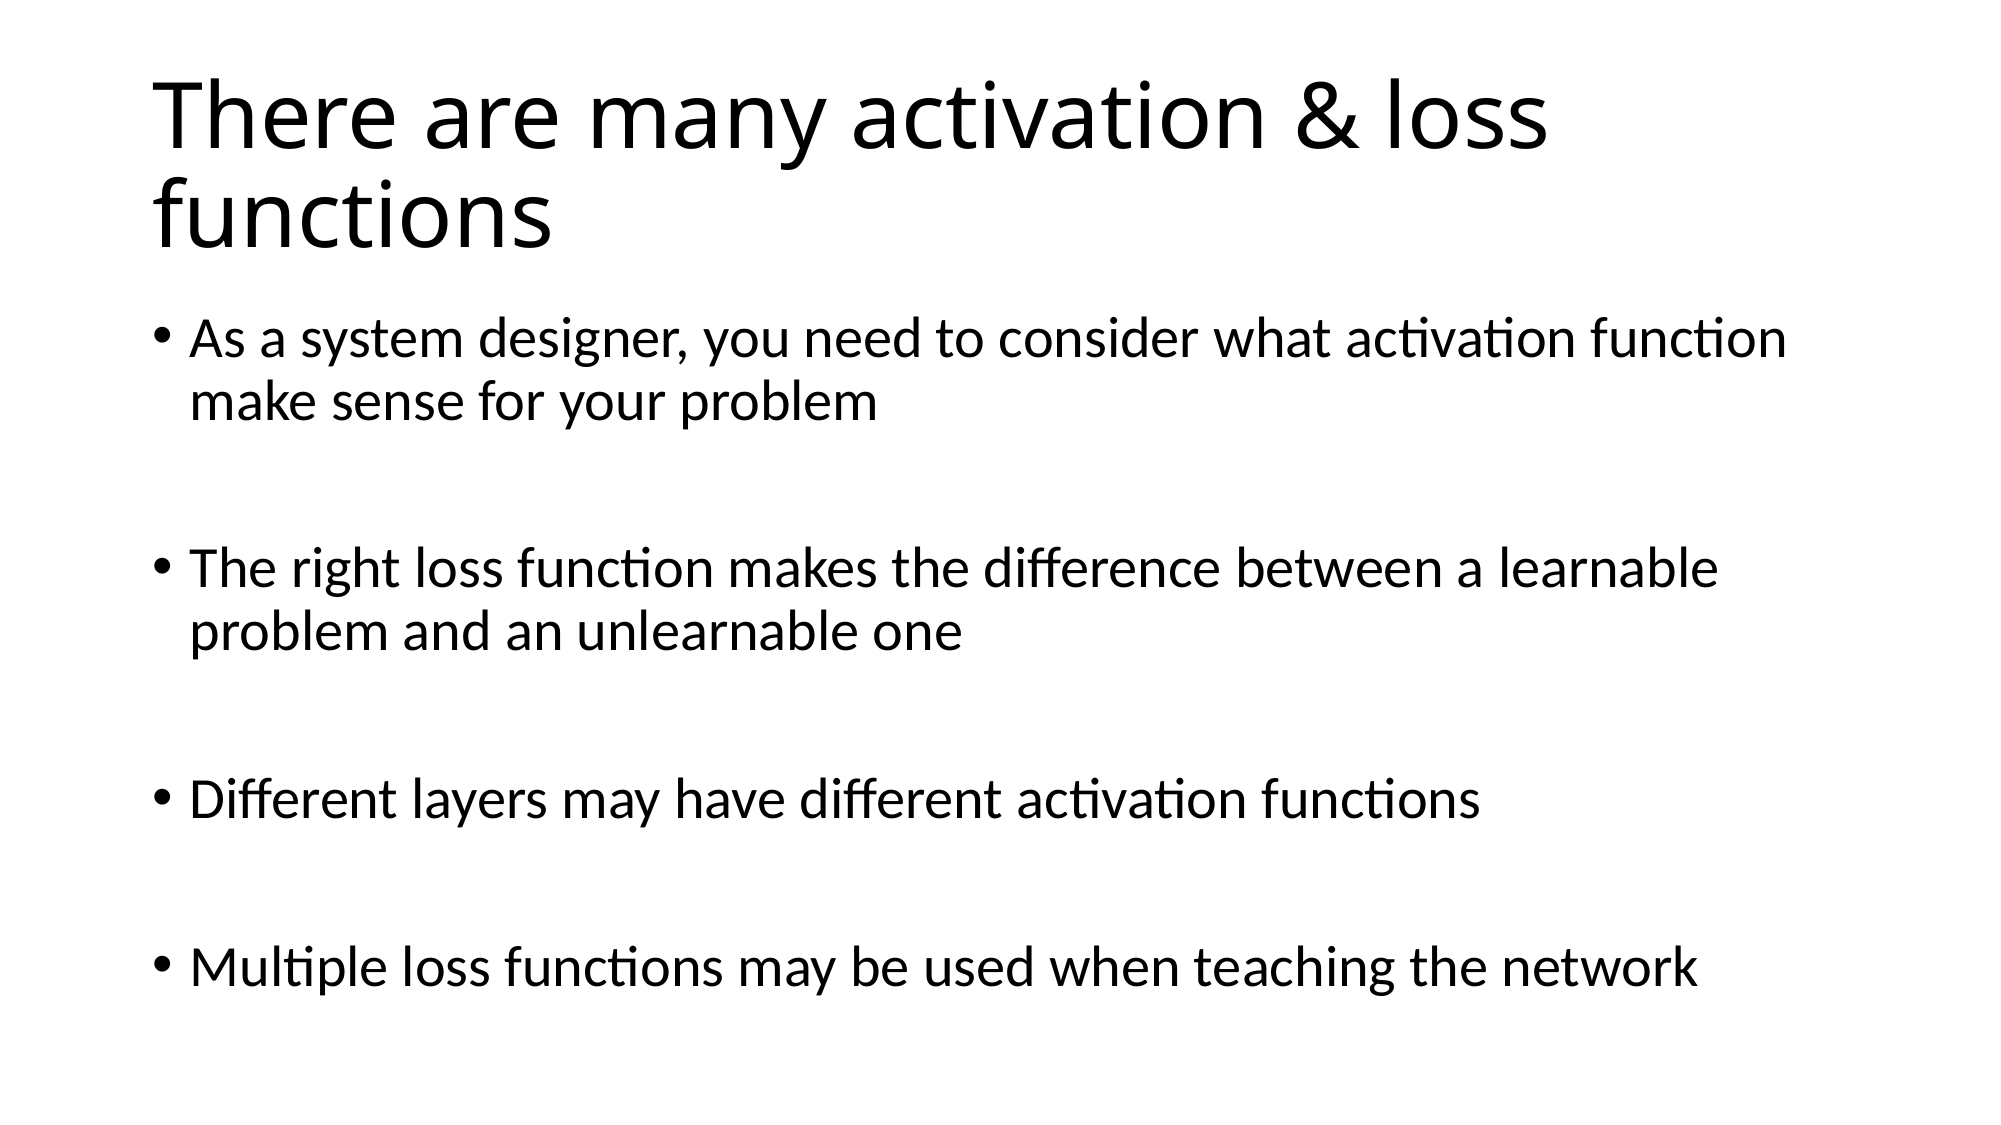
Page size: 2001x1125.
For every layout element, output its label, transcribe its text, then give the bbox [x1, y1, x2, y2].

title There are many activation & loss functions [137, 59, 1863, 278]
list As a system designer, you need to consider what activation function make sense for your problem The right loss function makes the difference between a learnable problem and an unlearnable one Different layers may have different activation functions Multiple loss functions may be used when teaching the network [137, 299, 1863, 1014]
